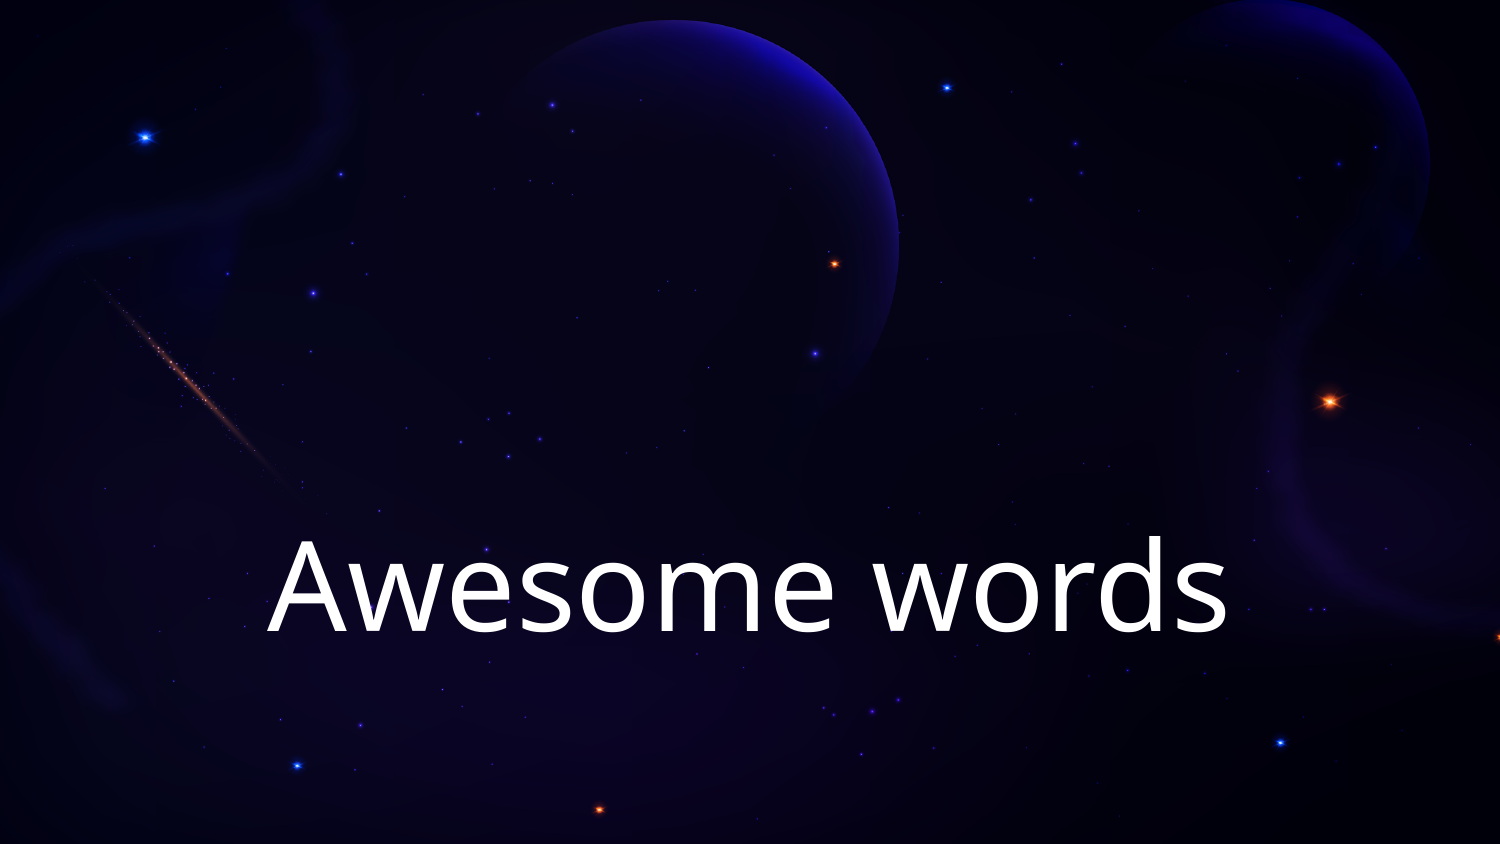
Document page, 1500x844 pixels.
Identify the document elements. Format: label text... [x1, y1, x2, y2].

picture [0, 0, 1500, 844]
title Awesome words [160, 491, 1340, 637]
